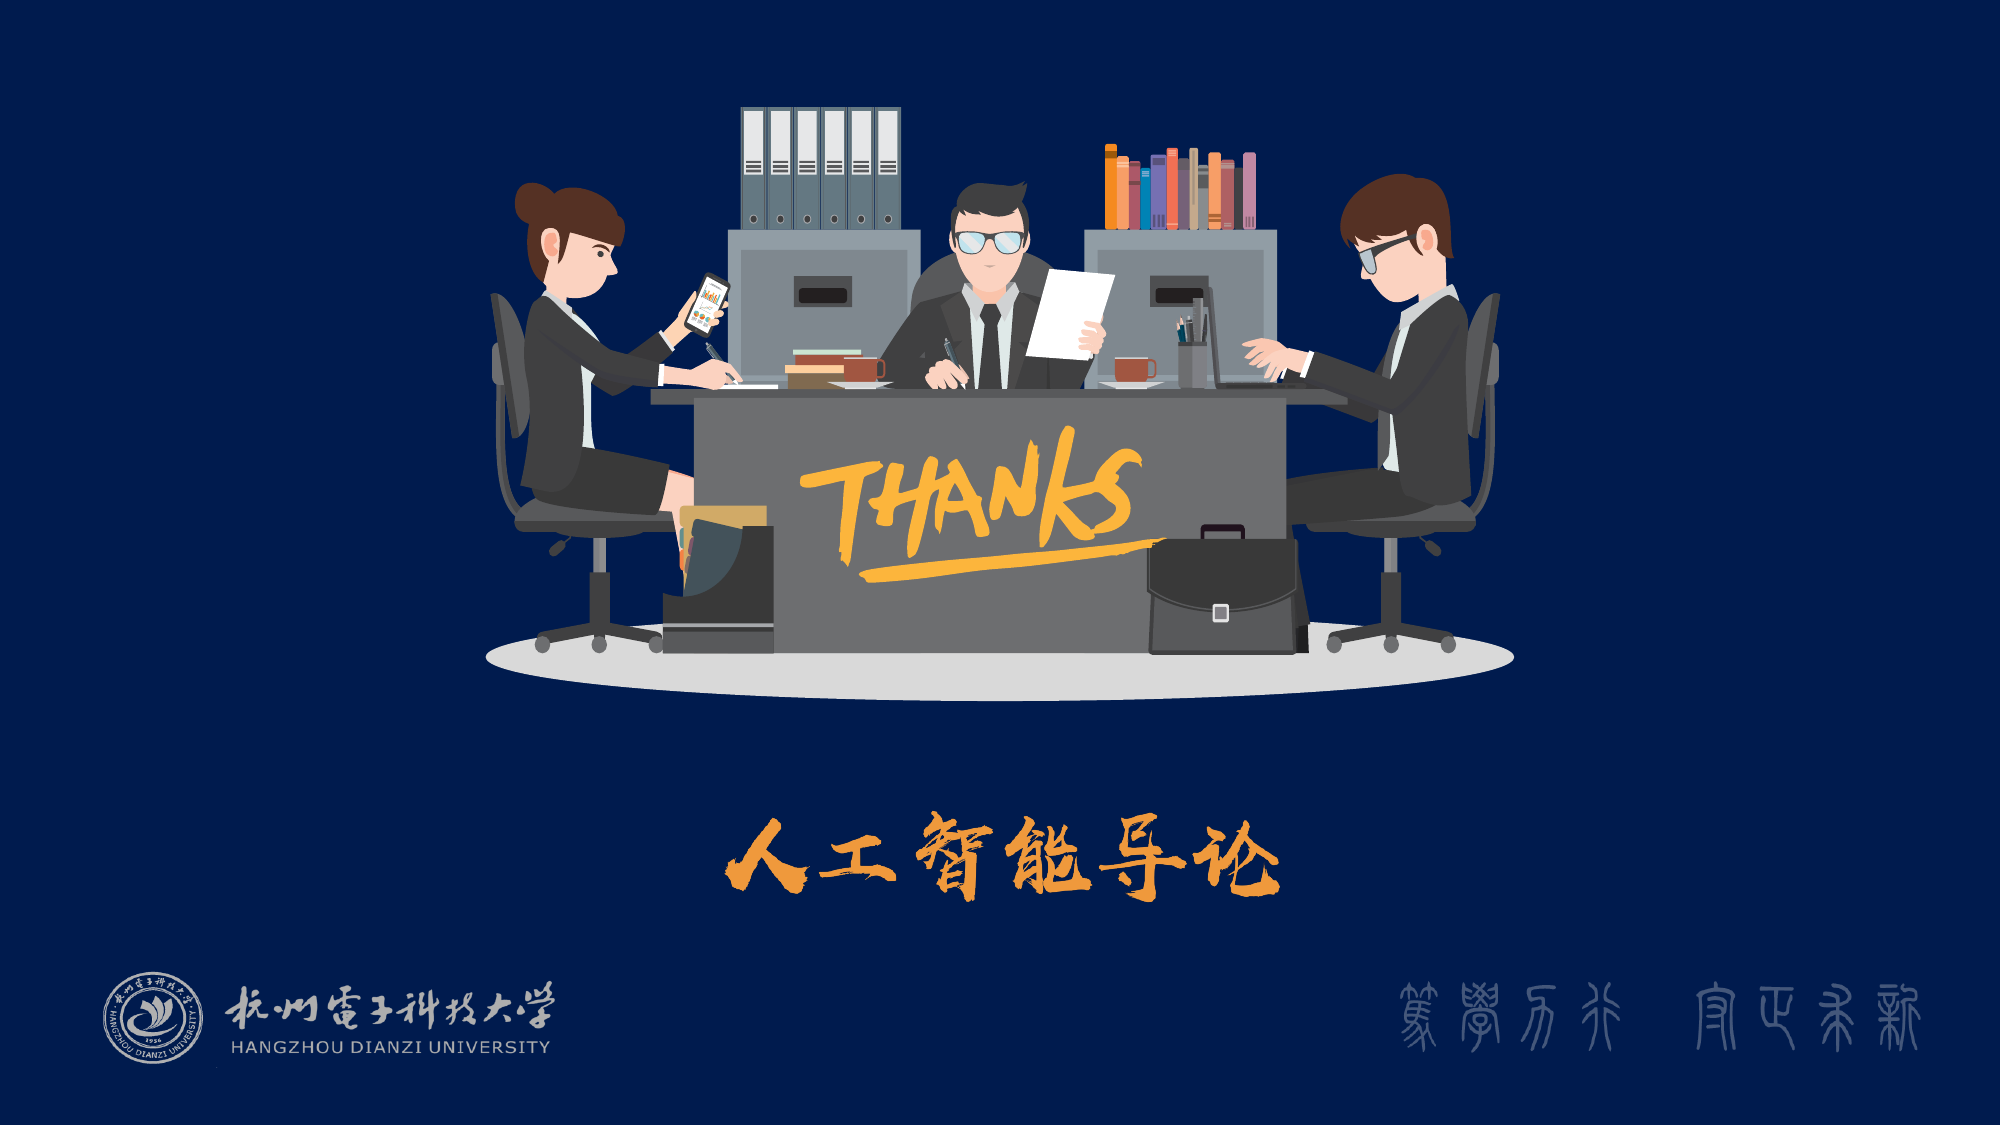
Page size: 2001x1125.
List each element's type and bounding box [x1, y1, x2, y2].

picture [679, 795, 1321, 921]
